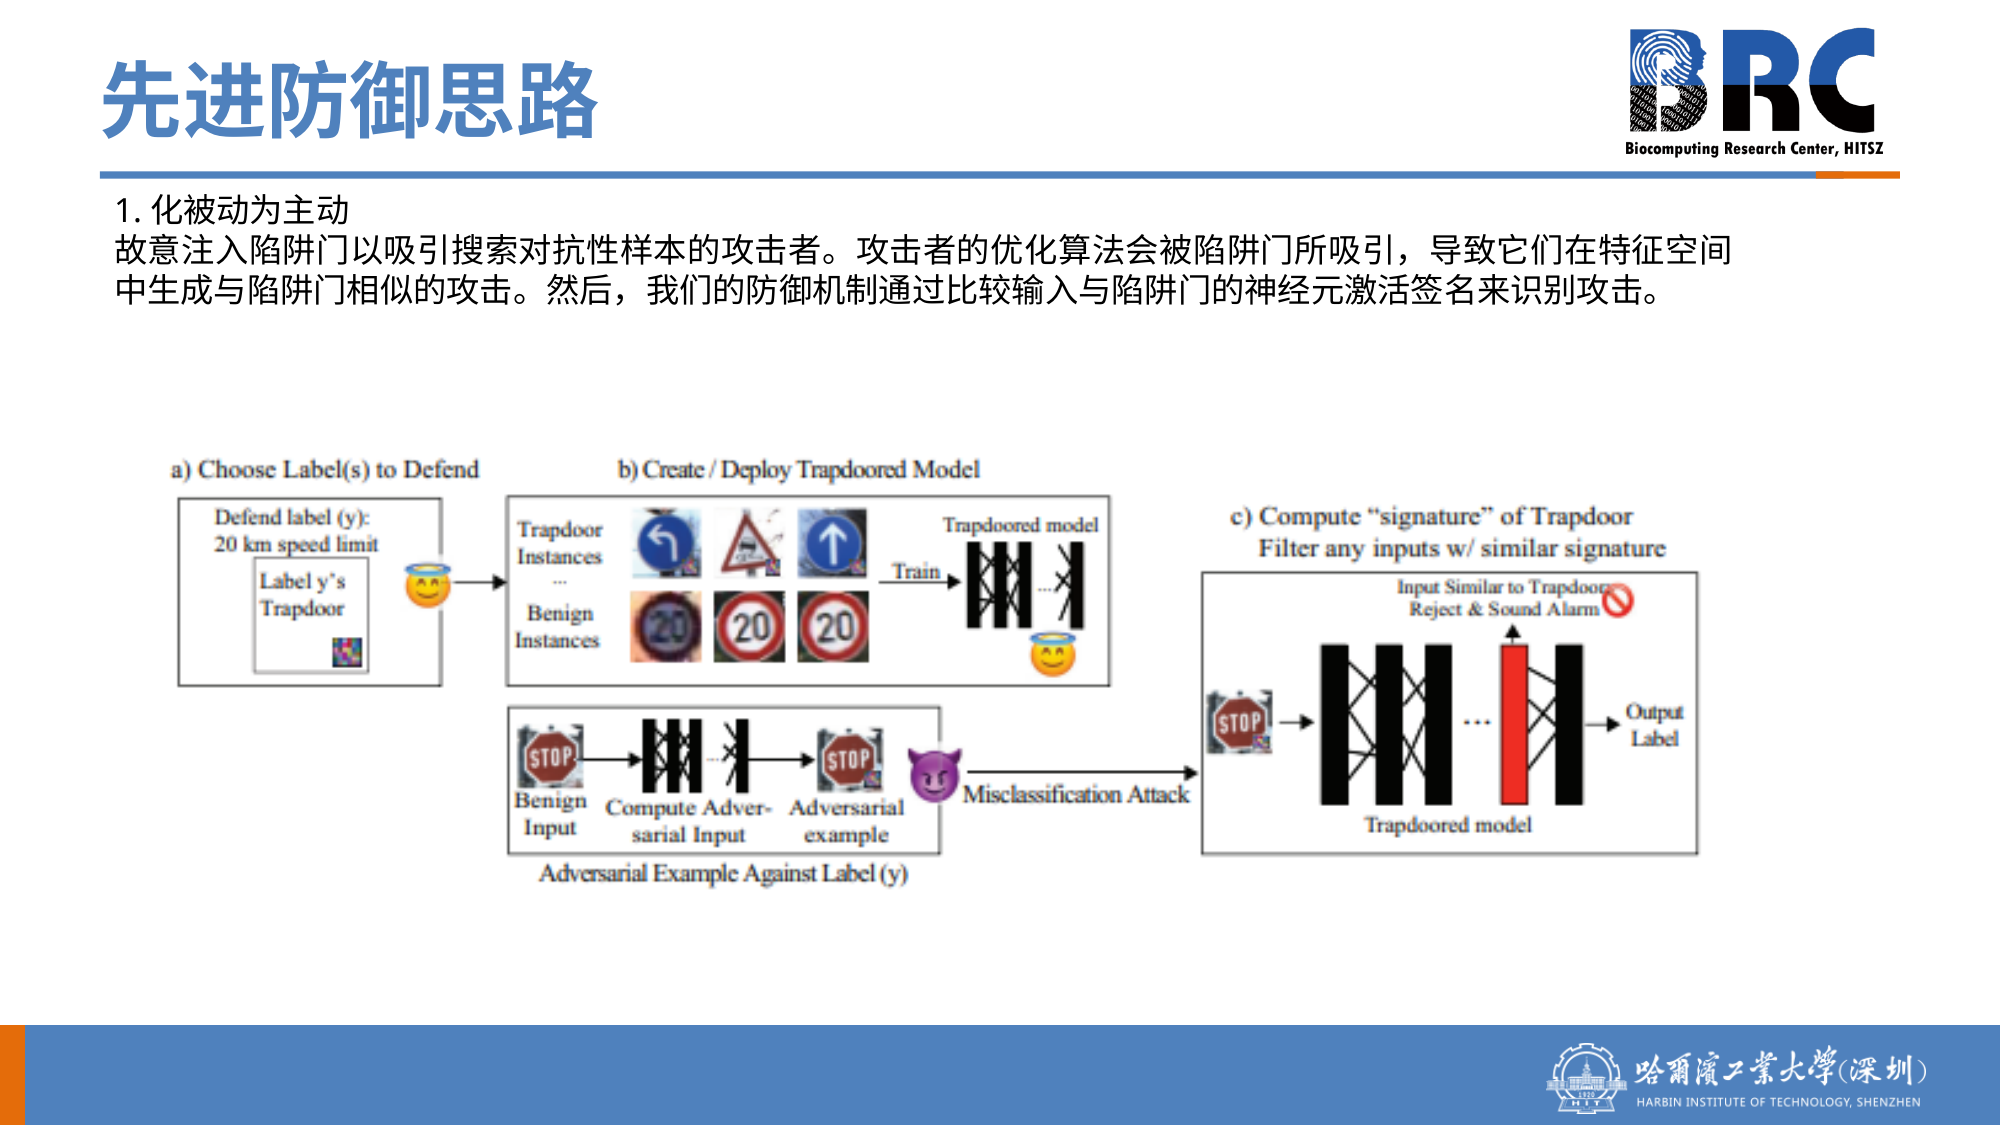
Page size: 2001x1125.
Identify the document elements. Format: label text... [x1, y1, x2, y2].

picture [1546, 1043, 1926, 1114]
picture [161, 444, 1716, 897]
title 先进防御思路 [99, 37, 1900, 172]
text_box 1.化被动为主动 故意注入陷阱门以吸引搜索对抗性样本的攻击者。攻击者的优化算法会被陷阱门所吸引，导致它们在特征空间中生成与陷阱门相似的攻击。然后，我们的防御机制通过比较输入与陷阱门的神经元激活签名来识别攻击。 [114, 189, 1733, 309]
picture [1562, 0, 1944, 276]
